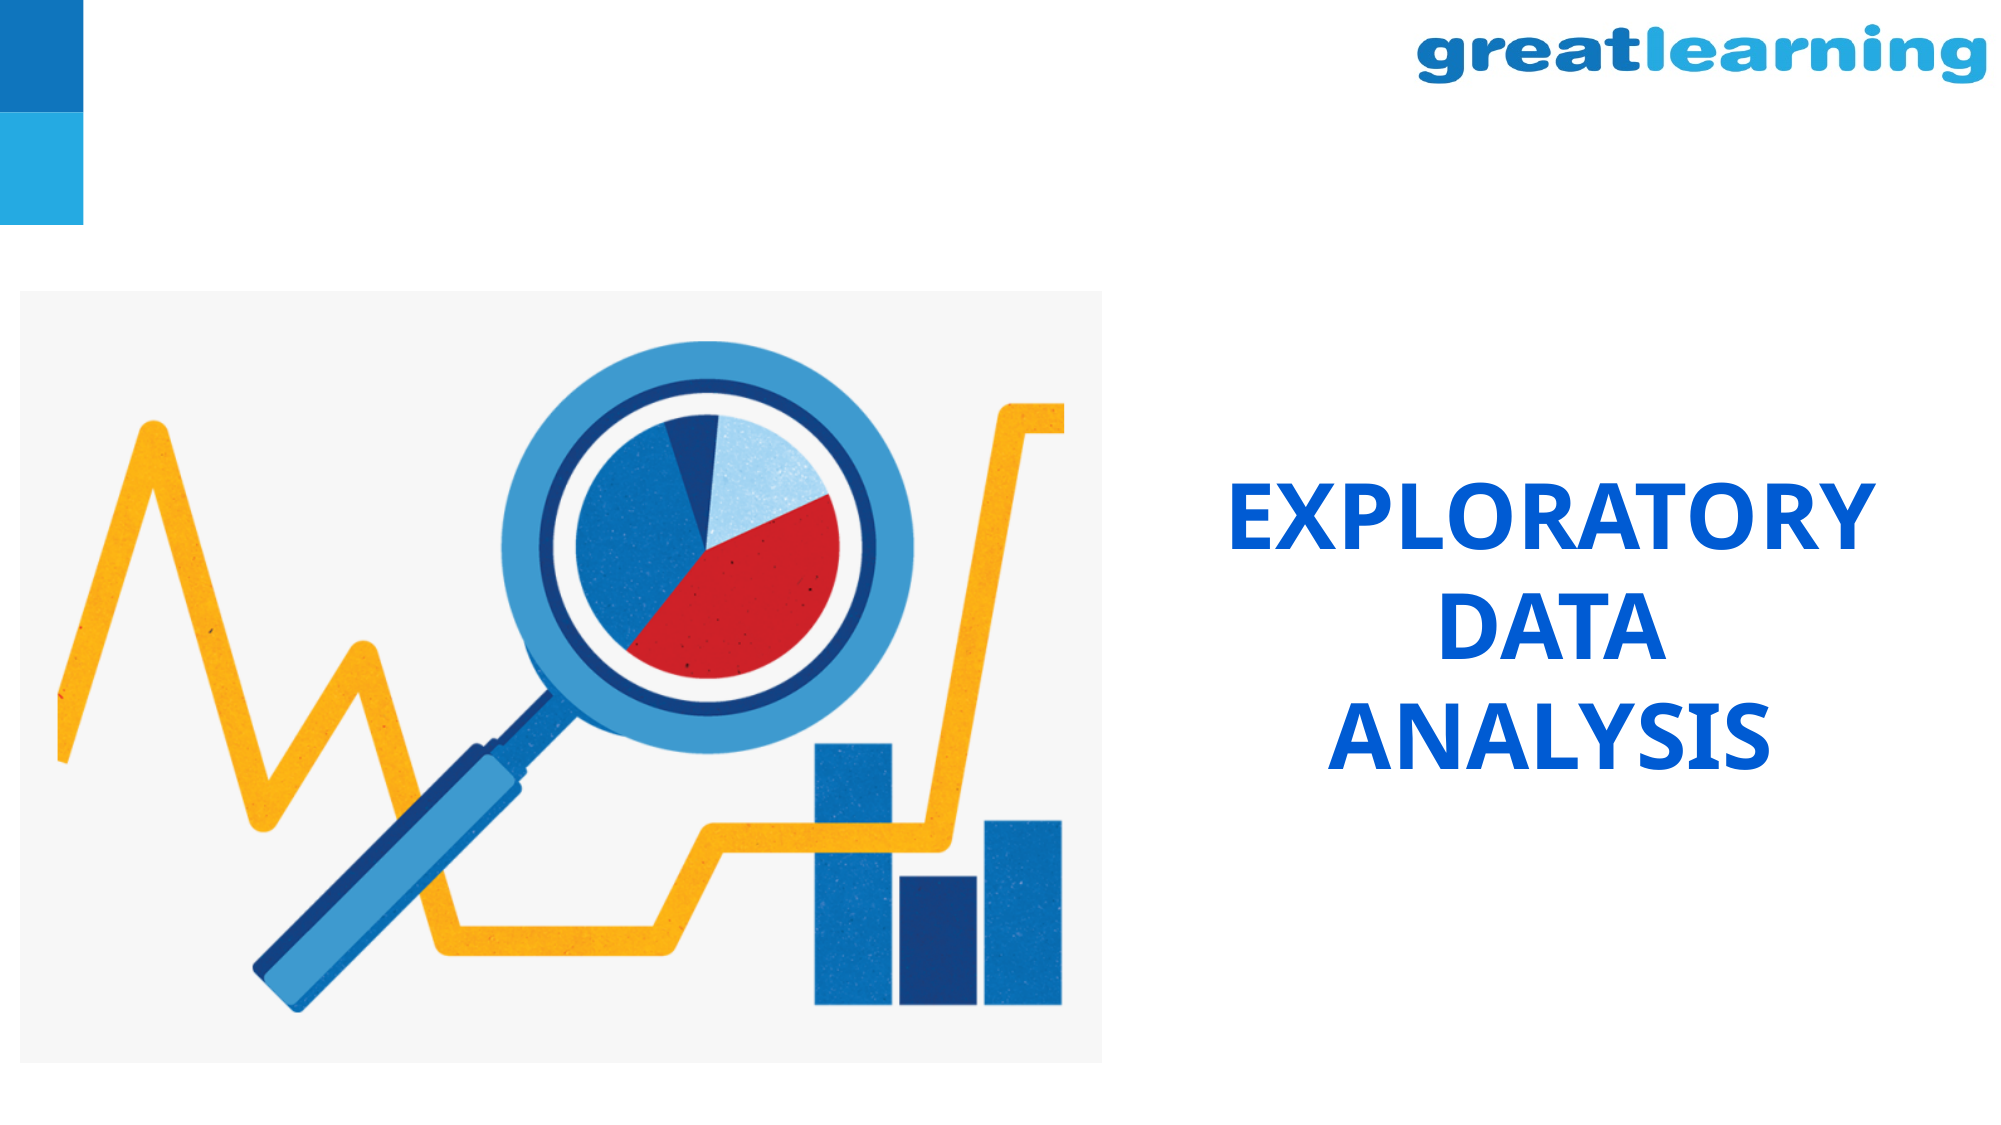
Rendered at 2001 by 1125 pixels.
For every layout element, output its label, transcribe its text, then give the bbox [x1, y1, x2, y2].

title EXPLORATORY DATA ANALYSIS [1107, 507, 2000, 738]
picture [1406, 0, 1998, 93]
picture [20, 291, 1102, 1063]
